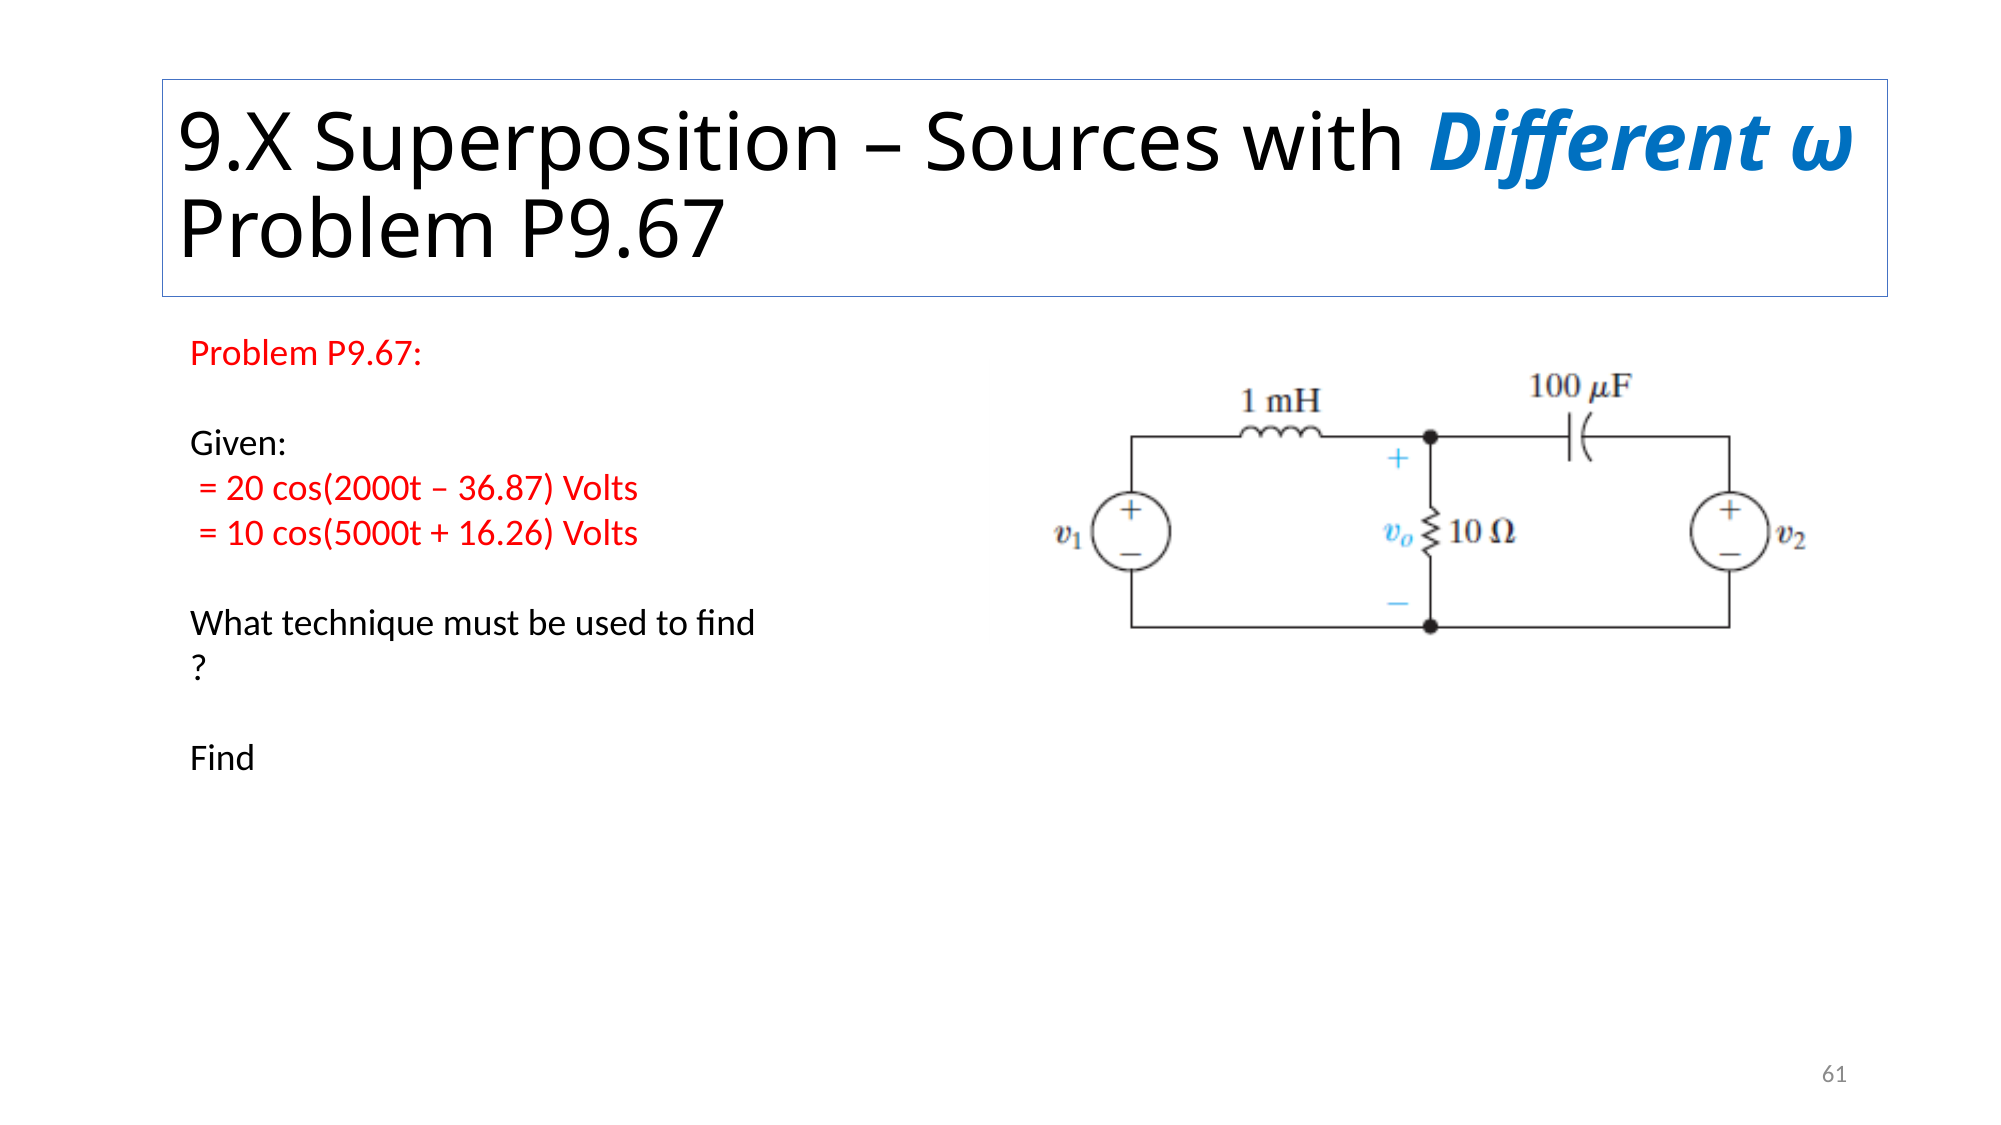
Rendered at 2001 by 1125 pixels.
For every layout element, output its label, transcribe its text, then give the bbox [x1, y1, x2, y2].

slide_number 61 [1412, 1042, 1863, 1103]
picture [988, 359, 1889, 644]
text_box 9.X Superposition – Sources with Different ω Problem P9.67 [162, 79, 1888, 297]
